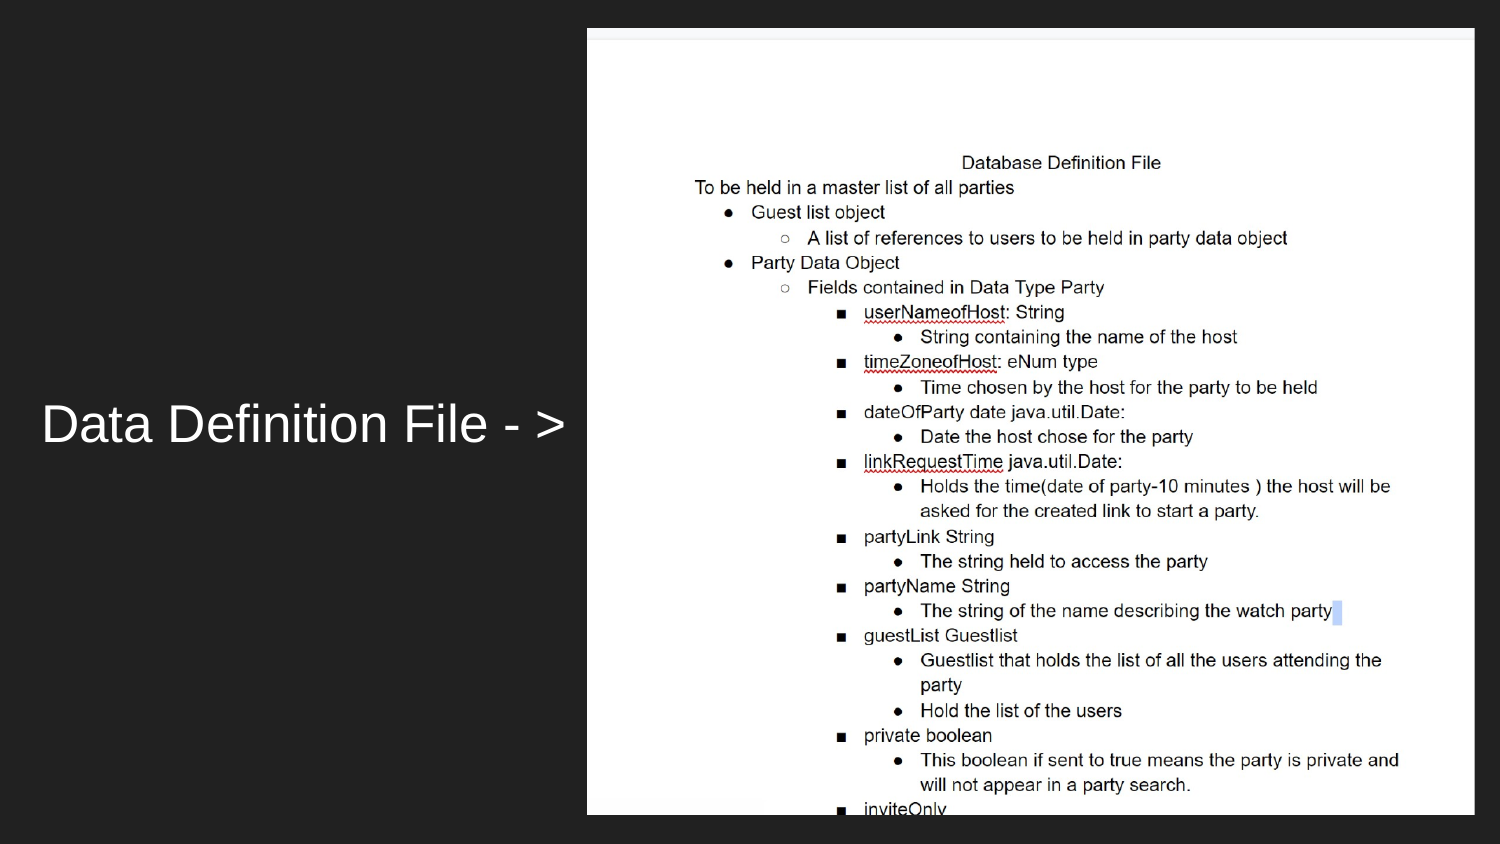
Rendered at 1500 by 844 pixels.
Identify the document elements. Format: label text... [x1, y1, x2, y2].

picture [586, 28, 1475, 816]
title Data Definition File - > [26, 374, 581, 469]
